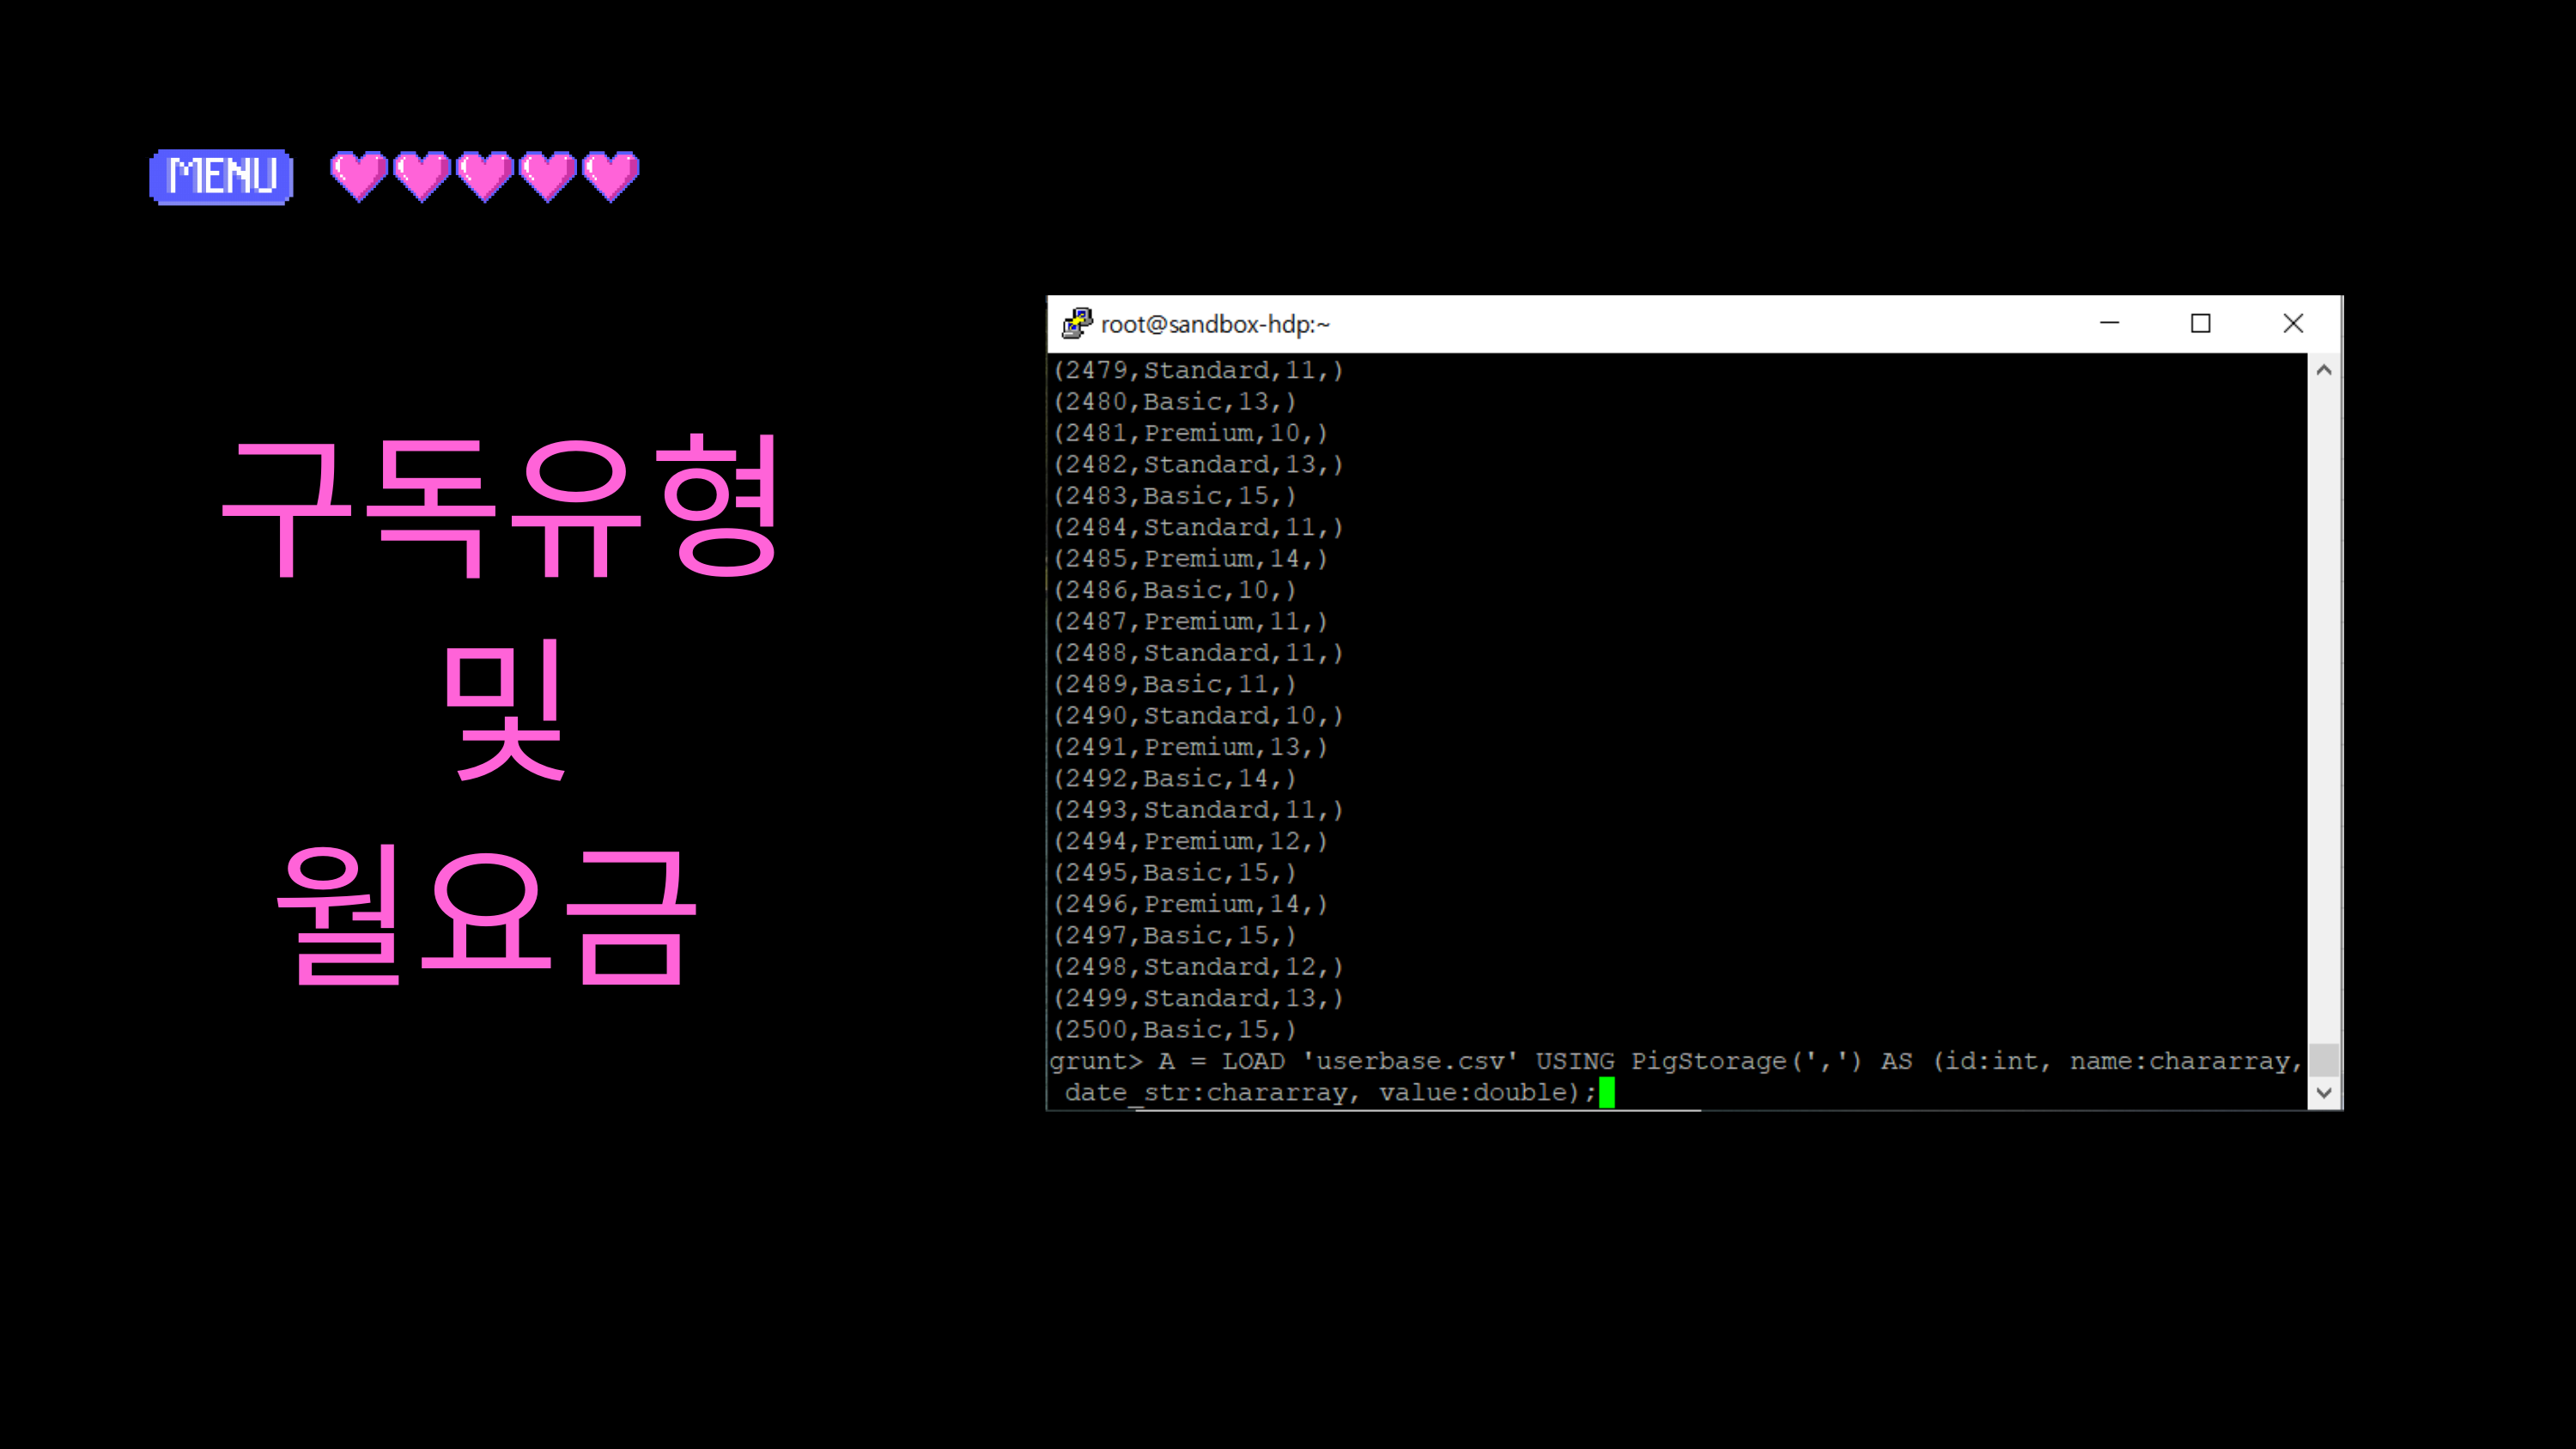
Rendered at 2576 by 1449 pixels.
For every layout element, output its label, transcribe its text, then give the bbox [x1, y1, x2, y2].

text_box [330, 151, 640, 203]
text_box [144, 144, 298, 210]
text_box 구독유형 및 월요금 [144, 391, 865, 1006]
text_box [1045, 295, 2344, 1113]
